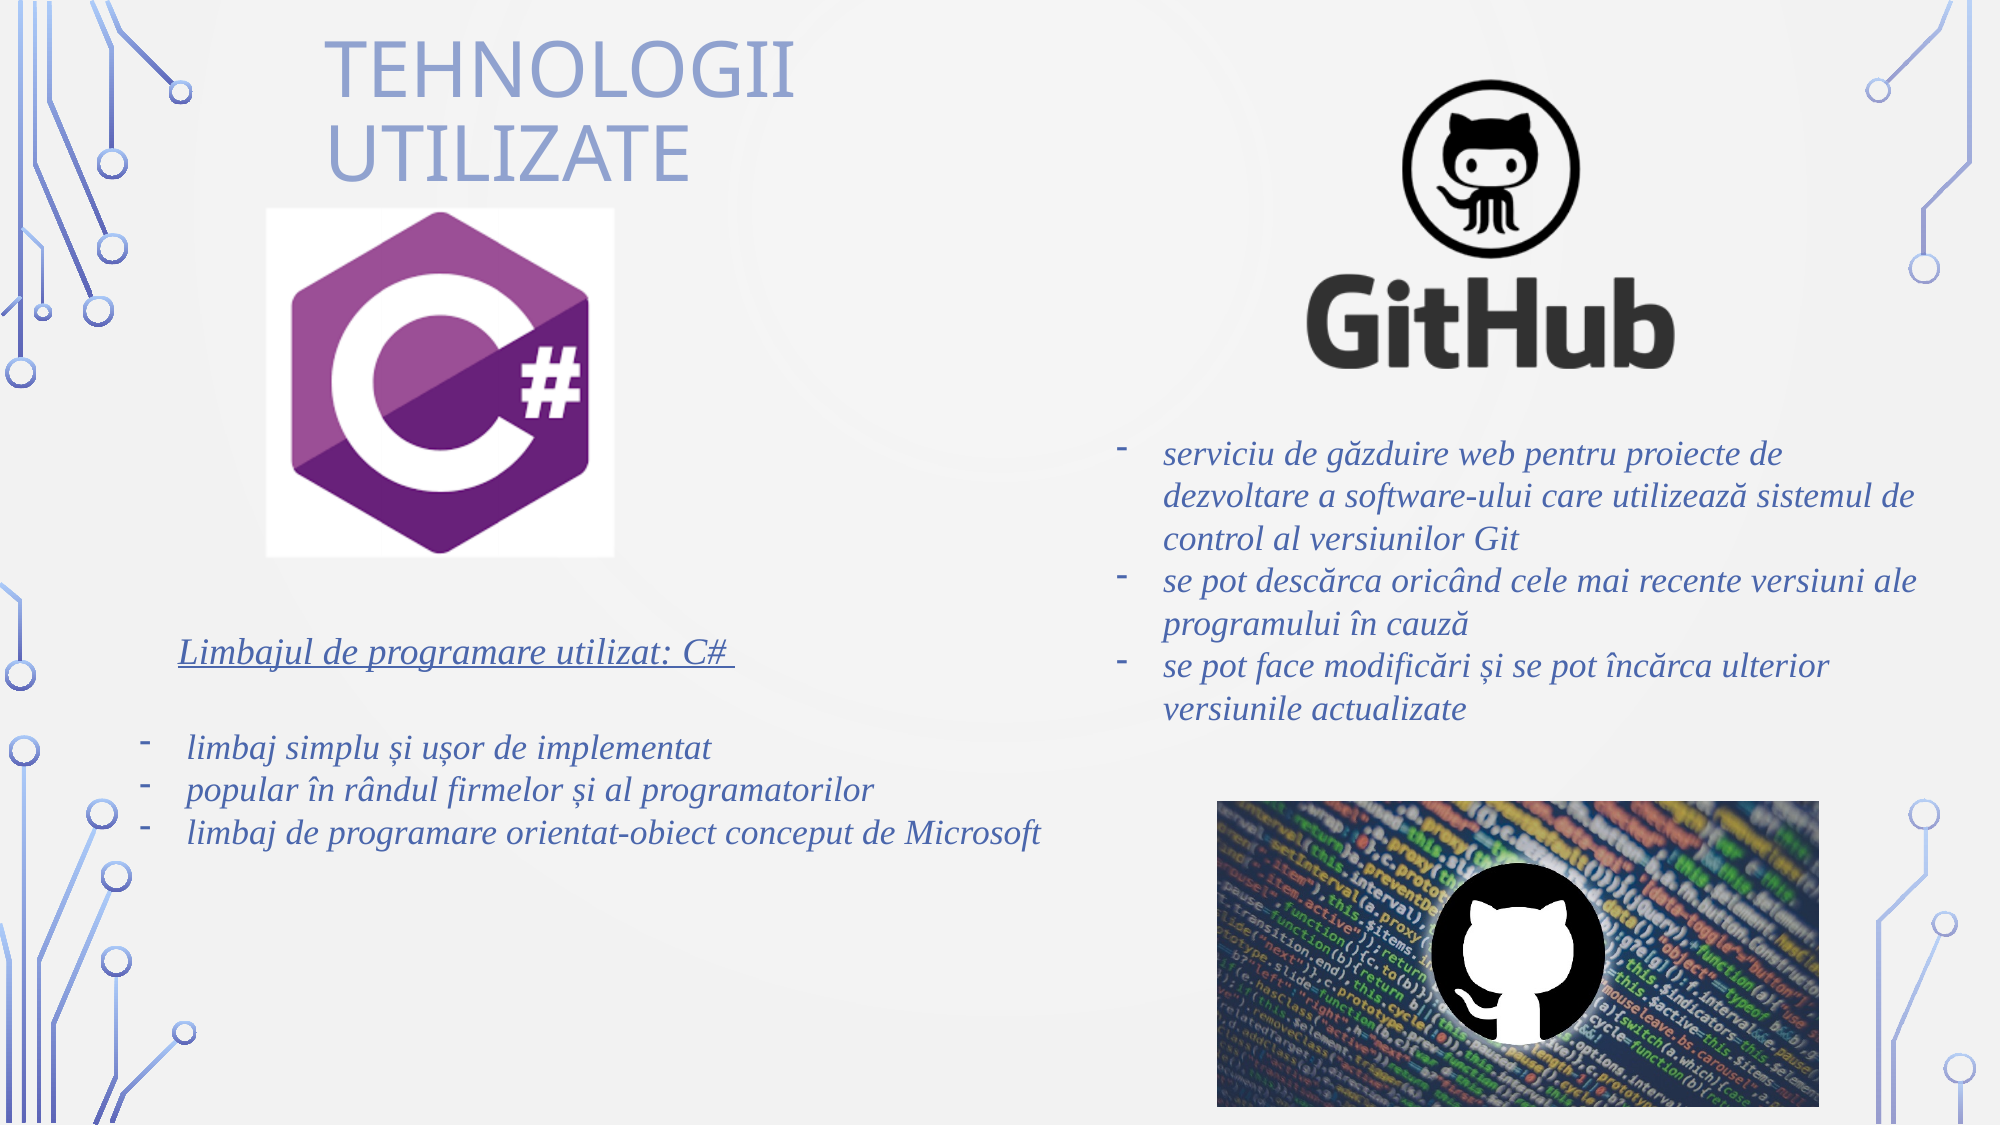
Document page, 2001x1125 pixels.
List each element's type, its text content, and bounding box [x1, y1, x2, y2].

text_box serviciu de găzduire web pentru proiecte de dezvoltare a software-ului care utilizează sistemul de control al versiunilor Git se pot descărca oricând cele mai recente versiuni ale programului în cauză se pot face modificări și se pot încărca ulterior versiunile actualizate [1101, 422, 1935, 735]
title Tehnologii utilizate [309, 21, 1147, 207]
picture [263, 206, 616, 559]
picture [1216, 801, 1820, 1107]
picture [1229, 60, 1753, 396]
text_box Limbajul de programare utilizat: C# [163, 619, 751, 680]
text_box limbaj simplu și ușor de implementat popular în rândul firmelor și al programatorilor limbaj de programare orientat-obiect conceput de Microsoft [124, 716, 1057, 859]
